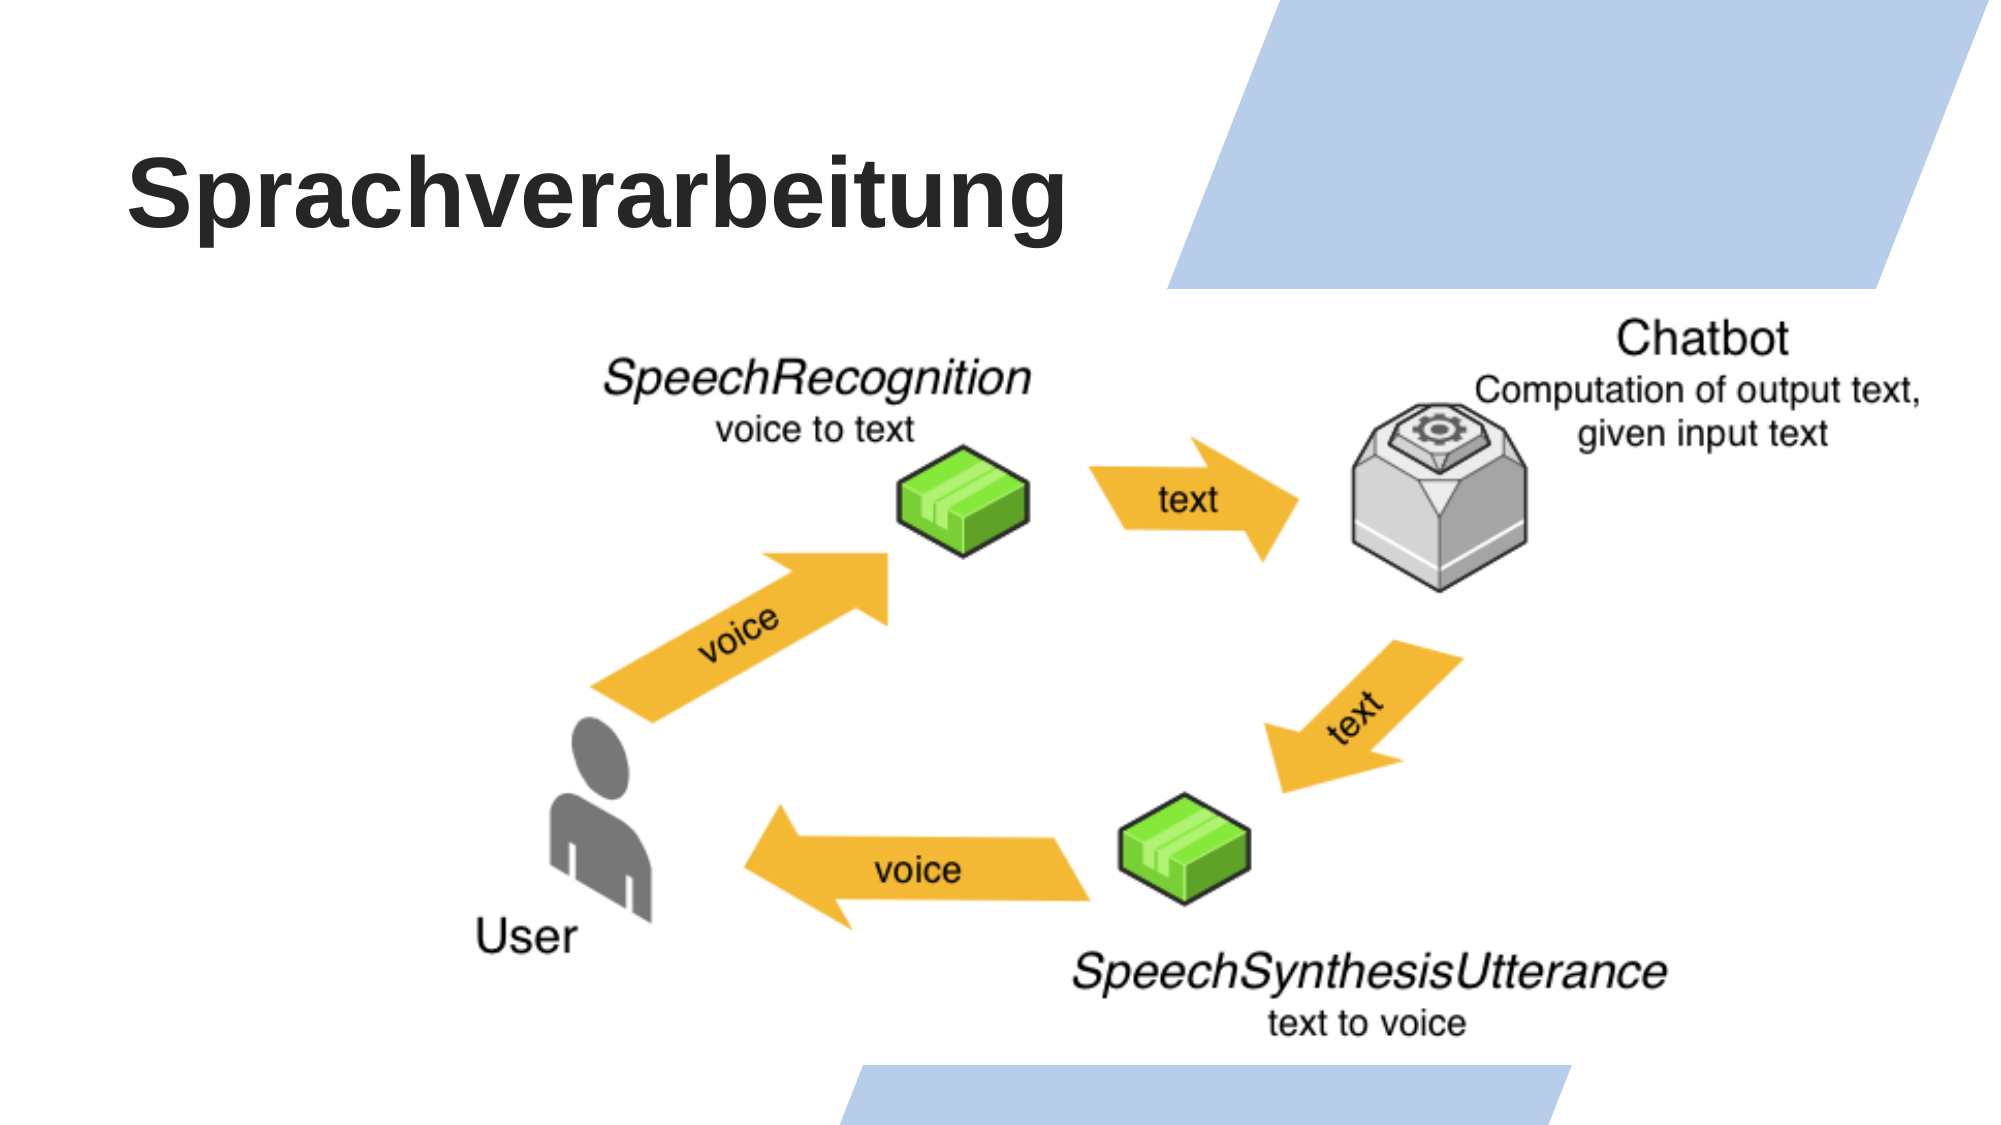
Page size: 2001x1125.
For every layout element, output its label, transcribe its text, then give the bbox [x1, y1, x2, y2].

text_box Sprachverarbeitung [112, 108, 1116, 256]
text_box [838, 1065, 1573, 1125]
text_box [1165, 0, 1991, 289]
picture [465, 289, 1954, 1065]
